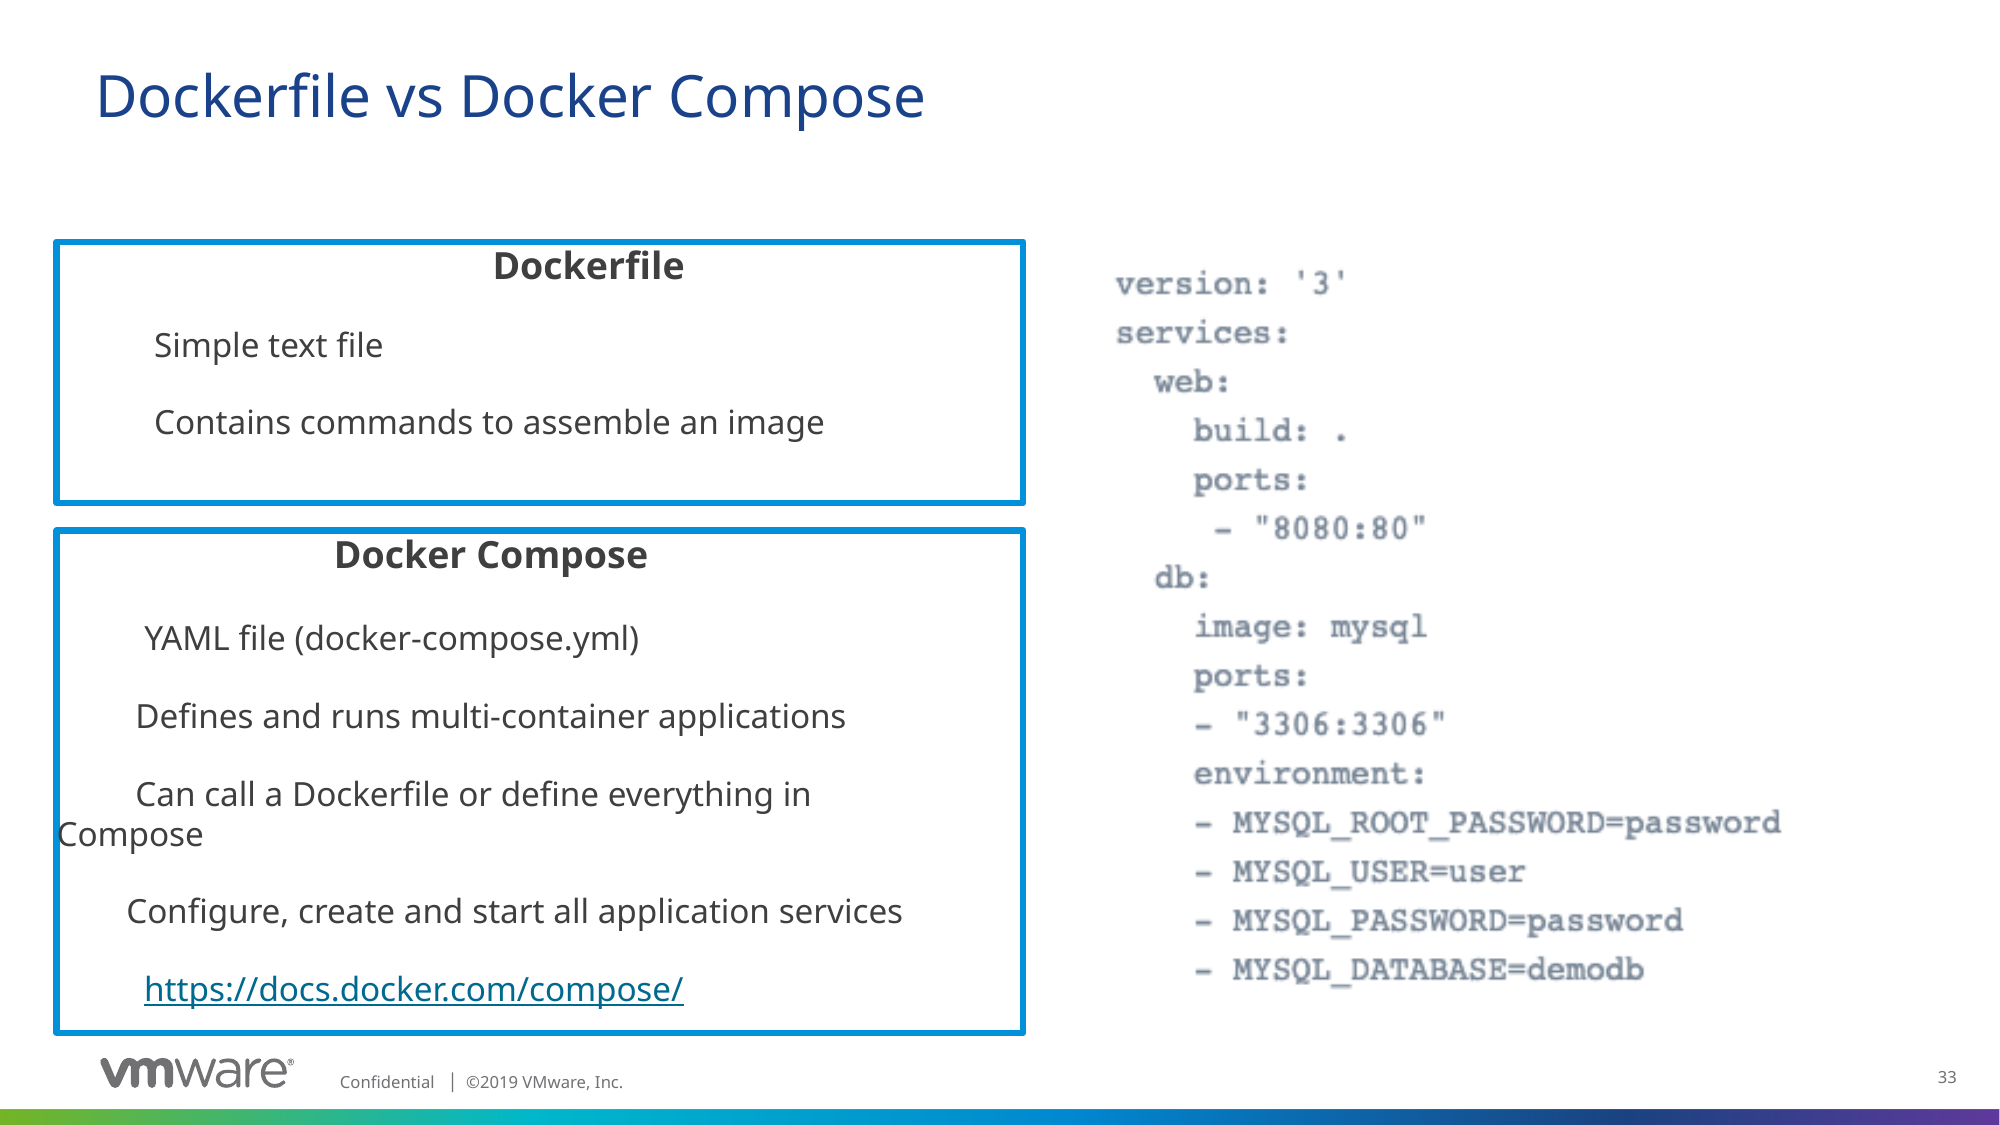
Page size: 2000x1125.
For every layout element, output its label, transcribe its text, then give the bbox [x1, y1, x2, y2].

list Dockerfile Simple text file Contains commands to assemble an image [56, 241, 1024, 504]
picture [0, 1109, 719, 1125]
picture [1079, 241, 1946, 1014]
title Dockerfile vs Docker Compose [95, 67, 1900, 131]
picture [1075, 1109, 2000, 1125]
list Docker Compose YAML file (docker-compose.yml) Defines and runs multi-container applications Can call a Dockerfile or define everything in Compose Configure, create and start all application services https://docs.docker.com/compose/ [56, 530, 1024, 1033]
